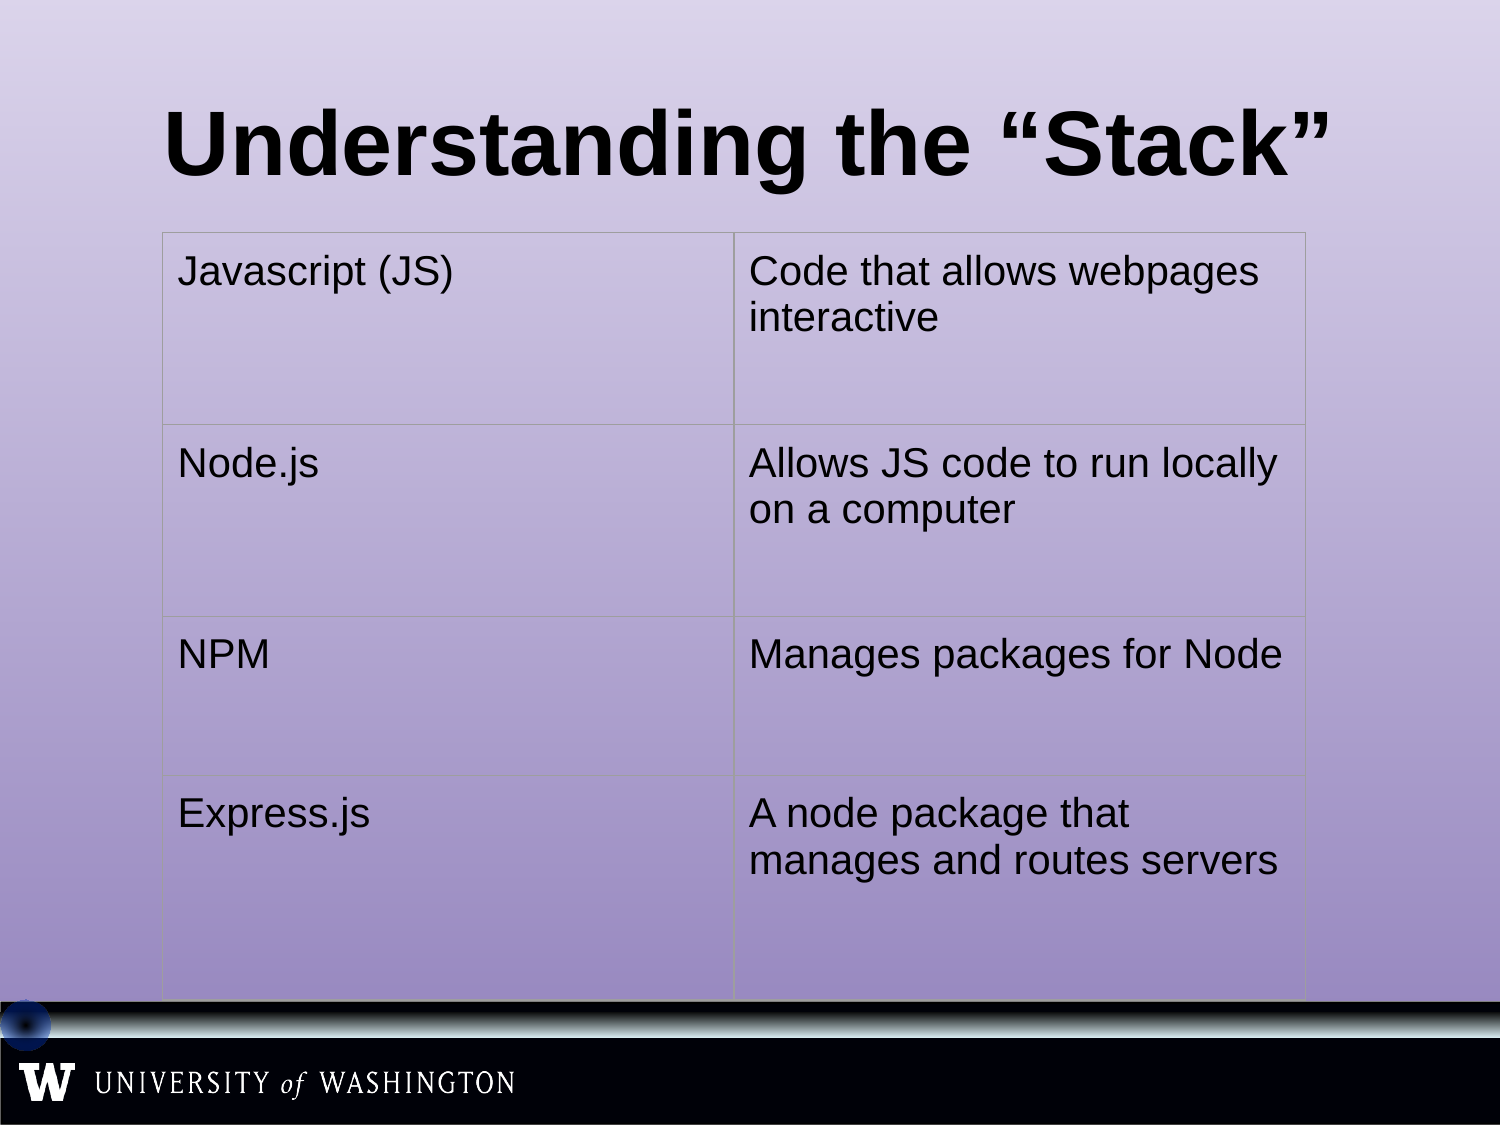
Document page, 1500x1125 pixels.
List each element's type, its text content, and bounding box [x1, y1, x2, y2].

table_header Javascript (JS) [163, 233, 733, 424]
table_cell Manages packages for Node [735, 617, 1305, 775]
text_box [47, 1012, 1500, 1038]
table_cell Allows JS code to run locally on a computer [735, 425, 1305, 616]
table_cell NPM [163, 617, 733, 775]
table_cell A node package that manages and routes servers [735, 776, 1305, 999]
table_header Code that allows webpages interactive [735, 233, 1305, 424]
text_box [0, 999, 51, 1051]
table_cell Express.js [163, 776, 733, 999]
picture [0, 1038, 1500, 1125]
picture [0, 1001, 15, 1012]
title Understanding the “Stack” [75, 45, 1425, 233]
table_cell Node.js [163, 425, 733, 616]
picture [35, 1001, 1500, 1012]
